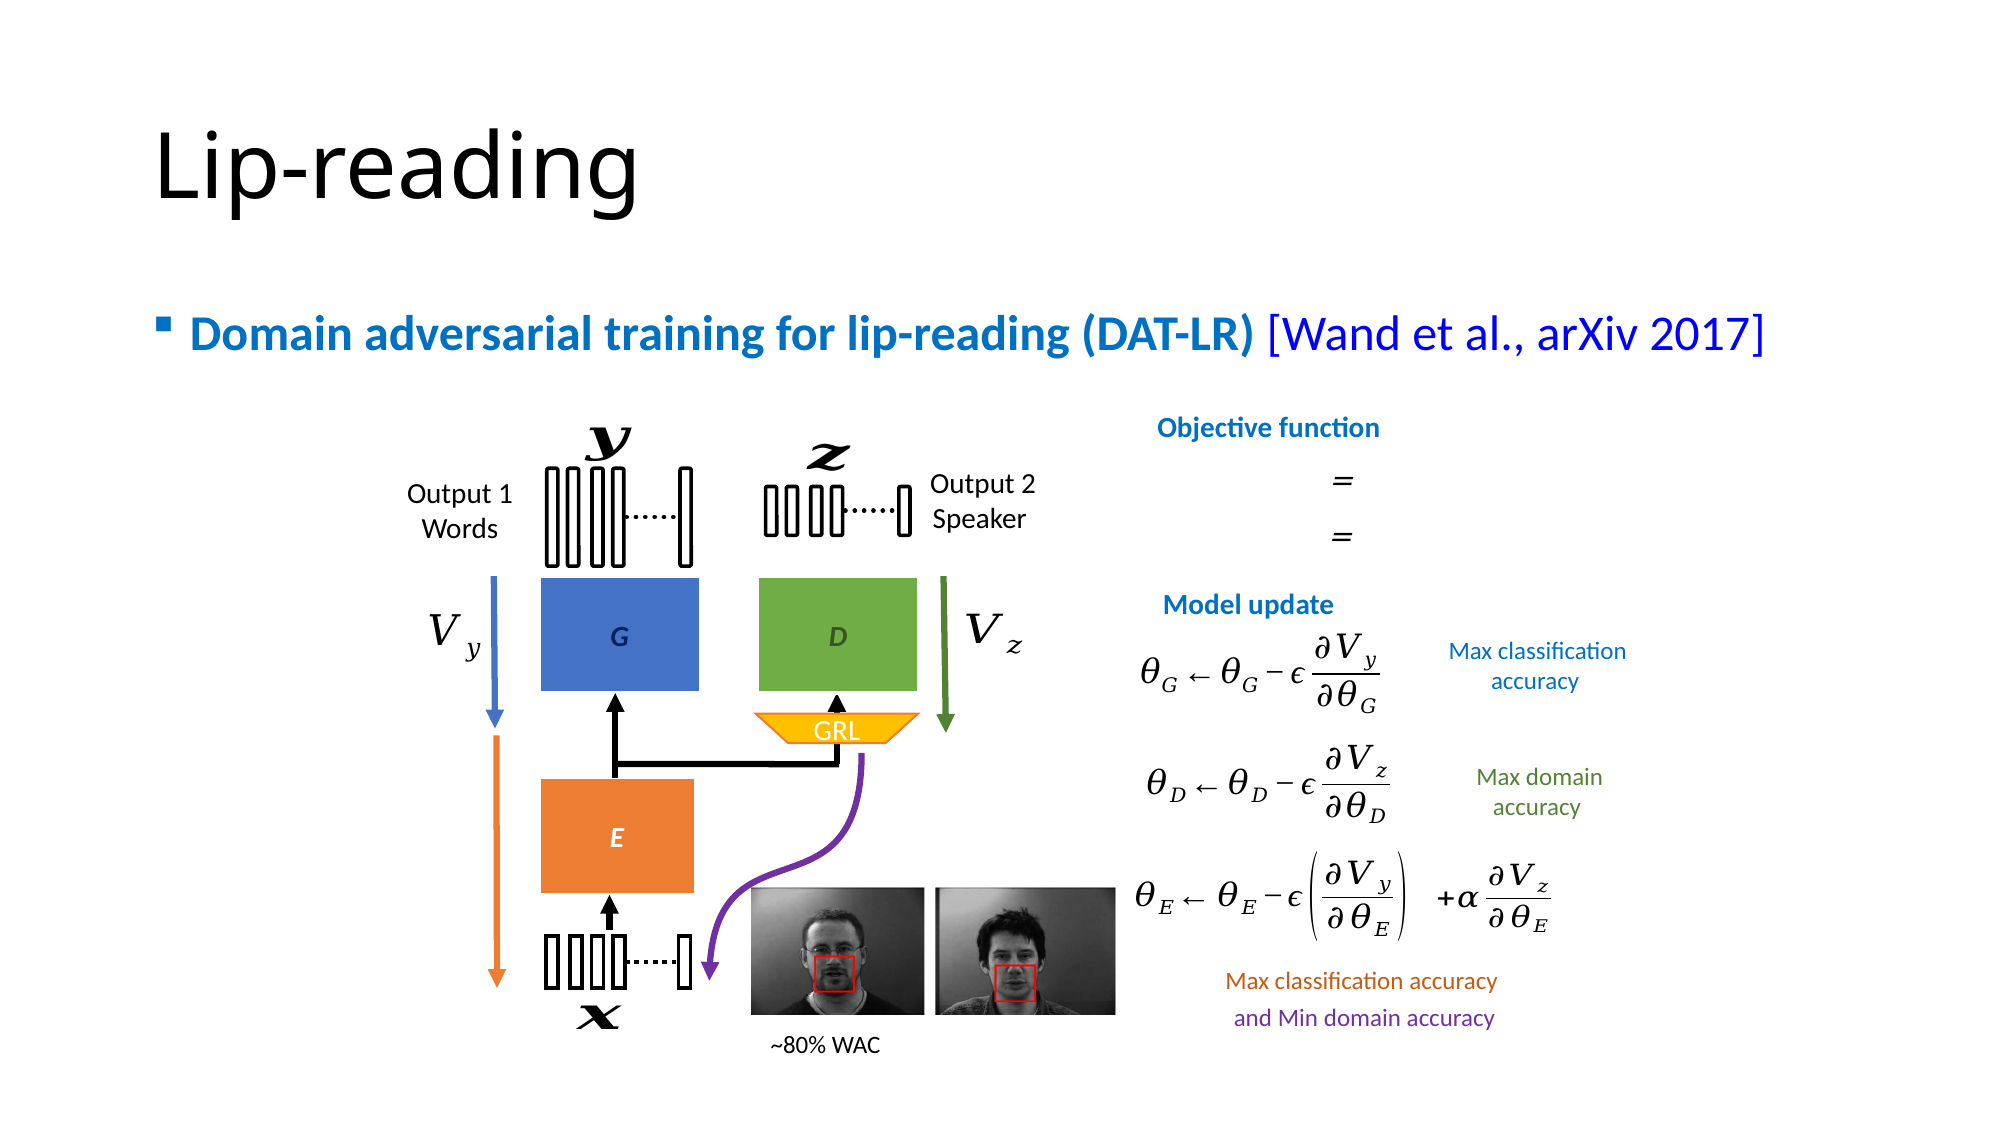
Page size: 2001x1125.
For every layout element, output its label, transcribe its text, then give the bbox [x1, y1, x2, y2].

list Domain adversarial training for lip-reading (DAT-LR) [Wand et al., arXiv 2017] [137, 299, 1863, 1014]
title Lip-reading [137, 59, 1863, 278]
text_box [379, 400, 1660, 1067]
